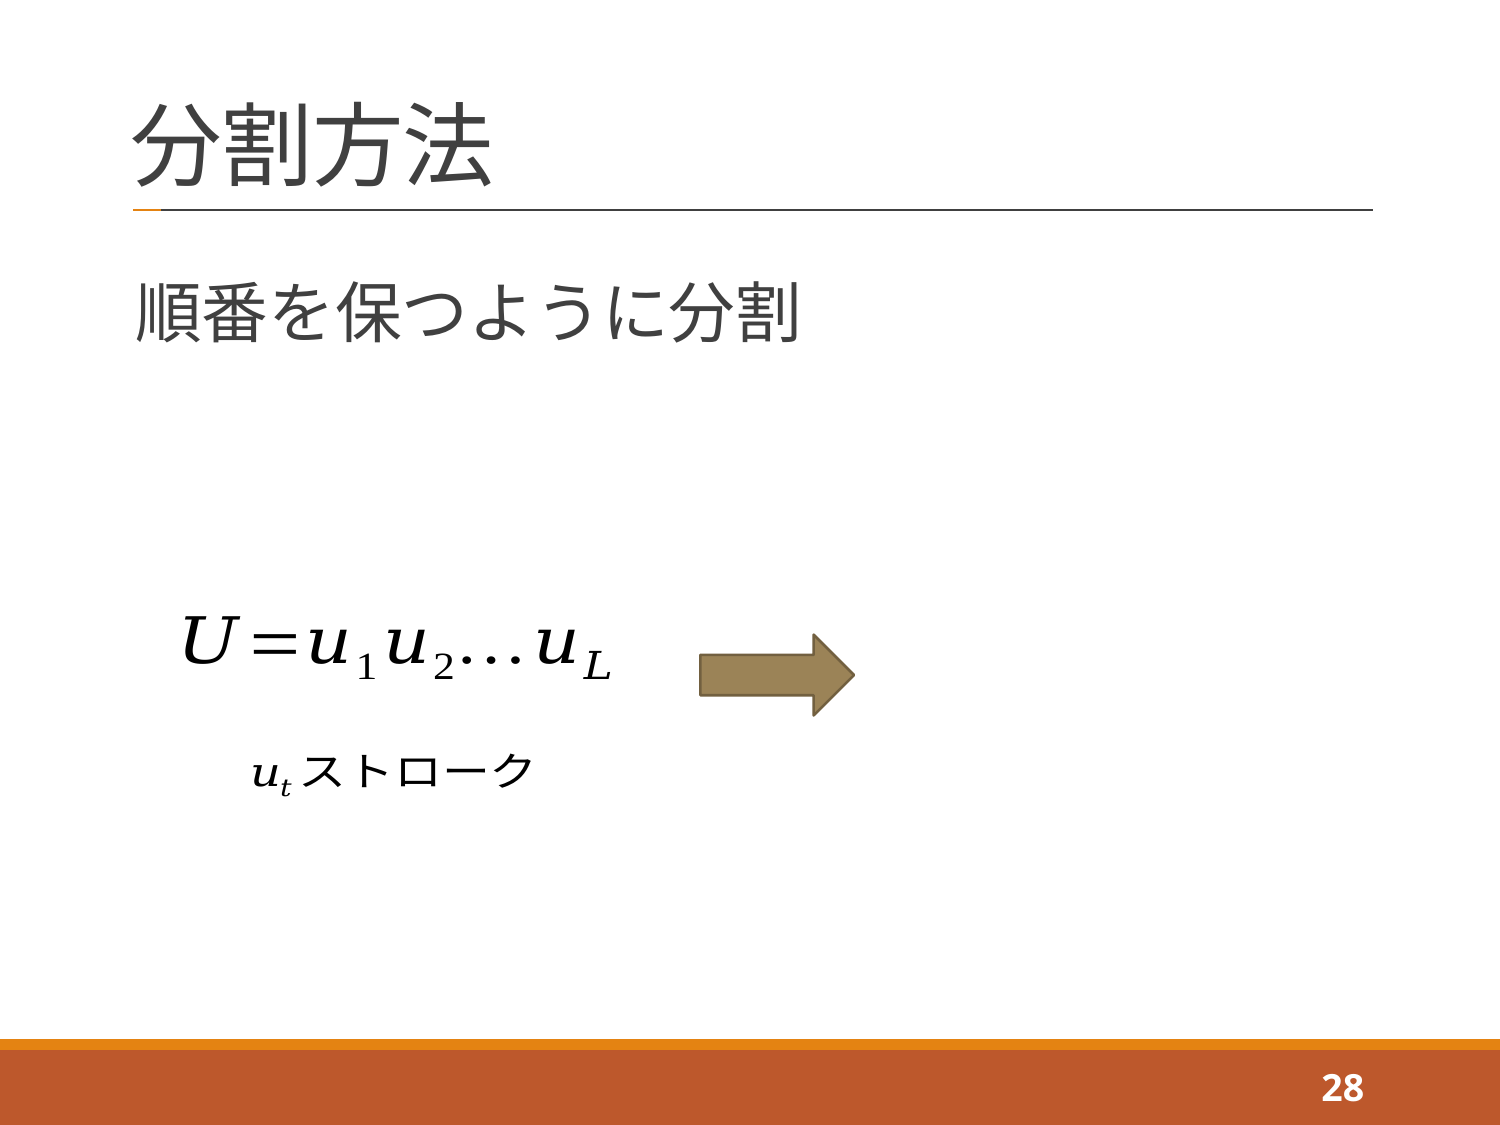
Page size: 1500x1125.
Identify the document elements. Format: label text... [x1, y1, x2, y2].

text_box [699, 633, 855, 717]
list 順番を保つように分割 [135, 272, 1373, 372]
slide_number 28 [1218, 1059, 1380, 1120]
title 分割方法 [115, 37, 1373, 207]
